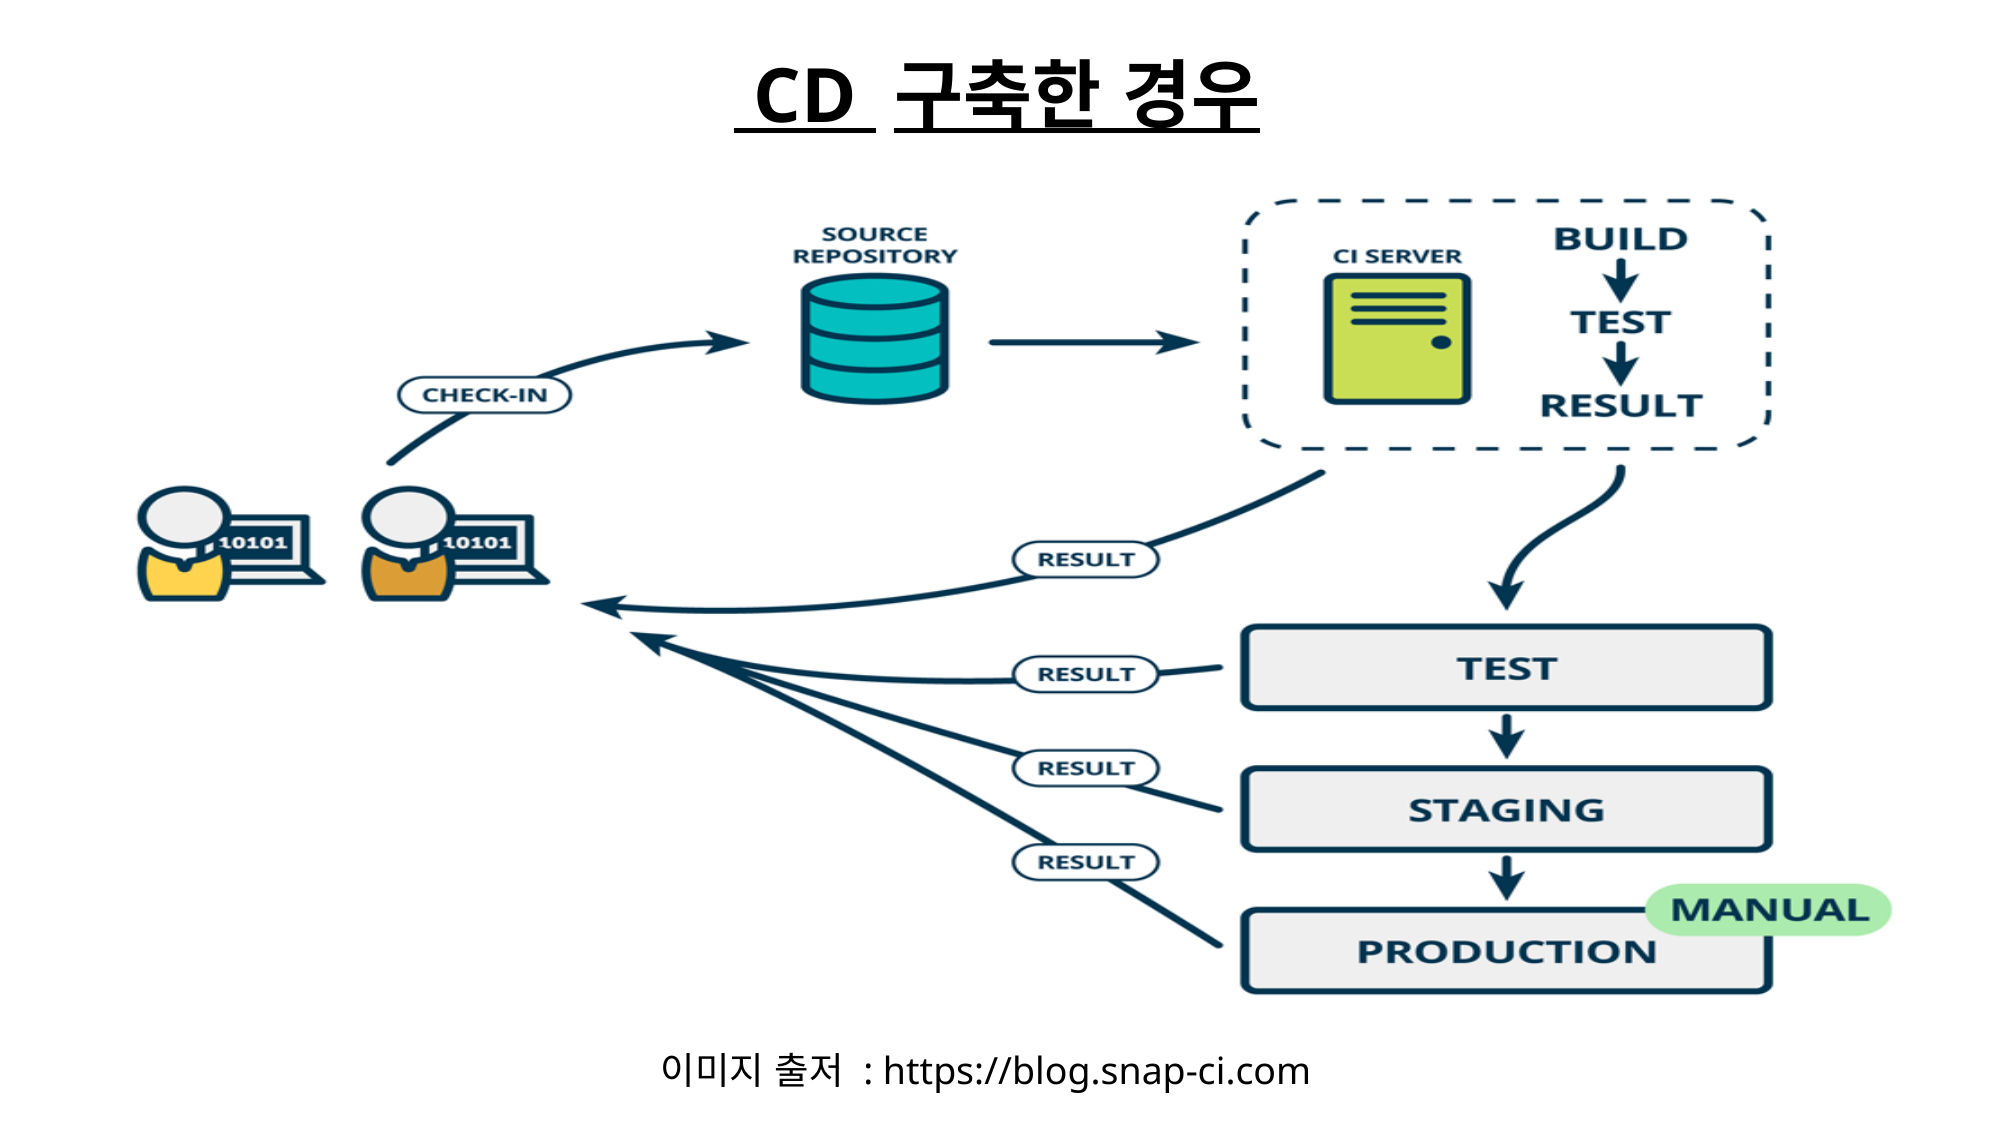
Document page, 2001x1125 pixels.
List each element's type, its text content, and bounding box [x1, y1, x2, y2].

picture [113, 152, 1914, 1040]
text_box CD 구축한 경우 [88, 18, 1907, 178]
text_box 이미지 출저 : https://blog.snap-ci.com [646, 1040, 1337, 1099]
